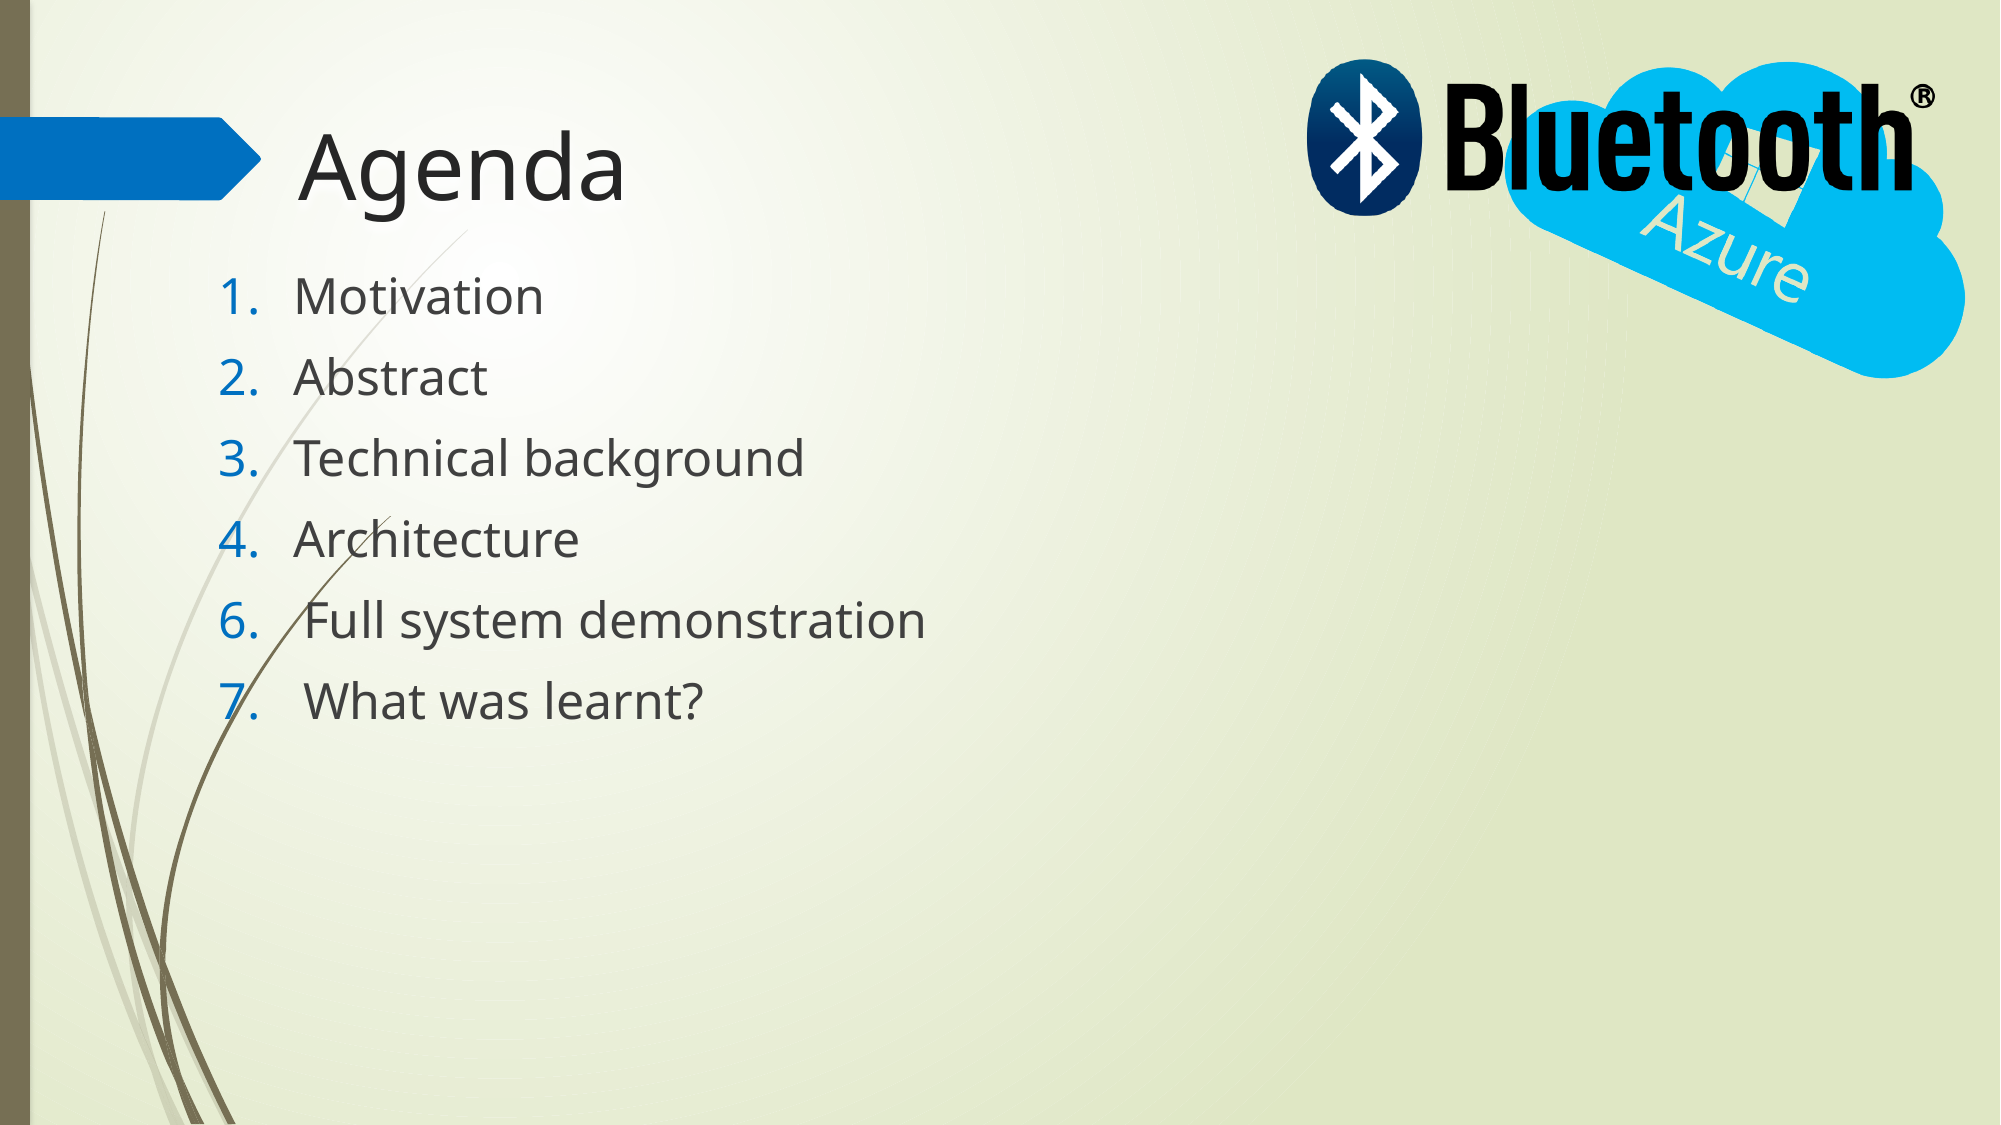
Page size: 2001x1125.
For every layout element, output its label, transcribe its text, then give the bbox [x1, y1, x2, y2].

text_box Motivation Abstract Technical background Architecture Full system demonstration What was learnt? [203, 257, 1888, 970]
picture [1302, 0, 2000, 418]
title Agenda [283, 100, 1504, 257]
